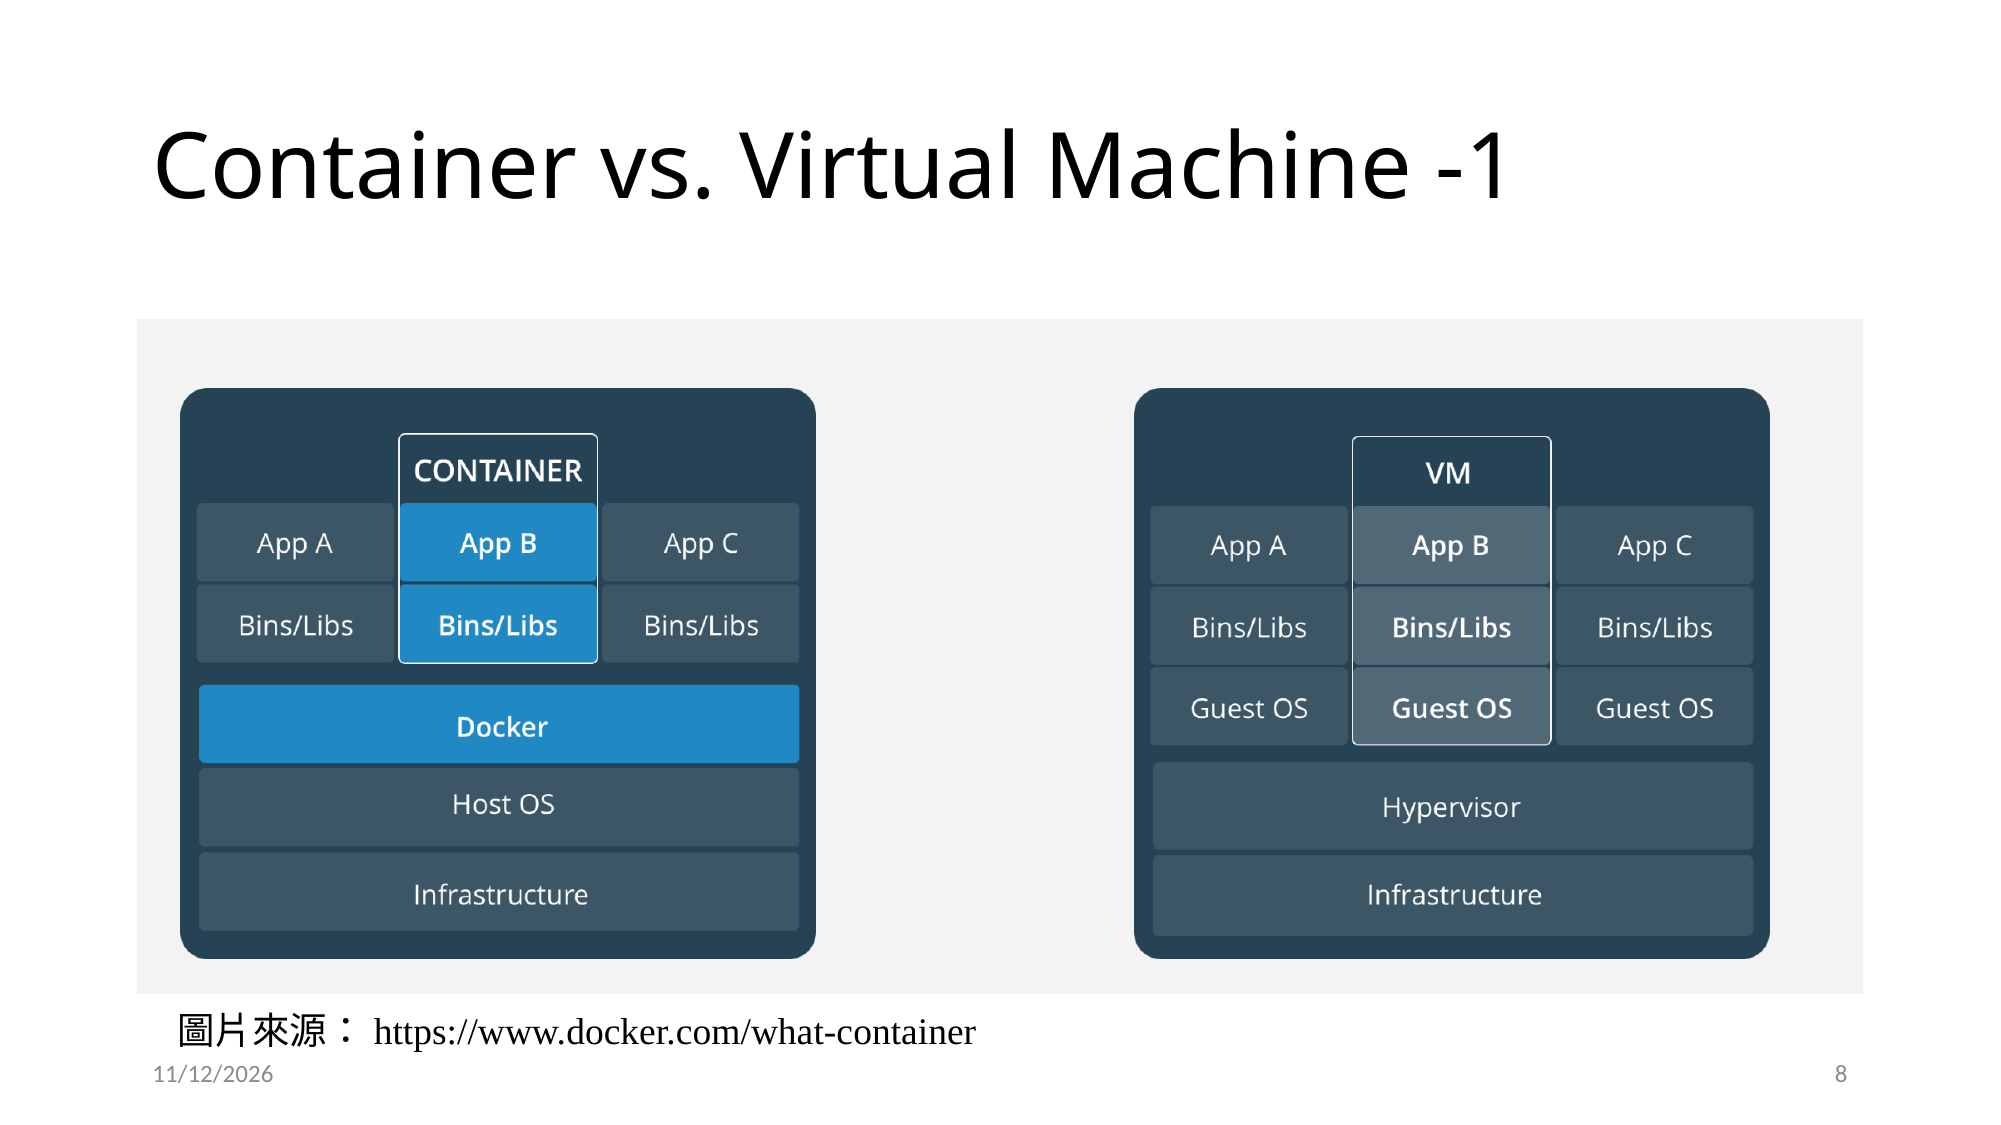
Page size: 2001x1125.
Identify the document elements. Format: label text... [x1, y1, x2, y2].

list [137, 319, 1863, 994]
slide_number 8 [1412, 1042, 1863, 1103]
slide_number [137, 1042, 588, 1103]
text_box 圖片來源：https://www.docker.com/what-container [162, 999, 1735, 1060]
title Container vs. Virtual Machine -1 [137, 59, 1863, 278]
